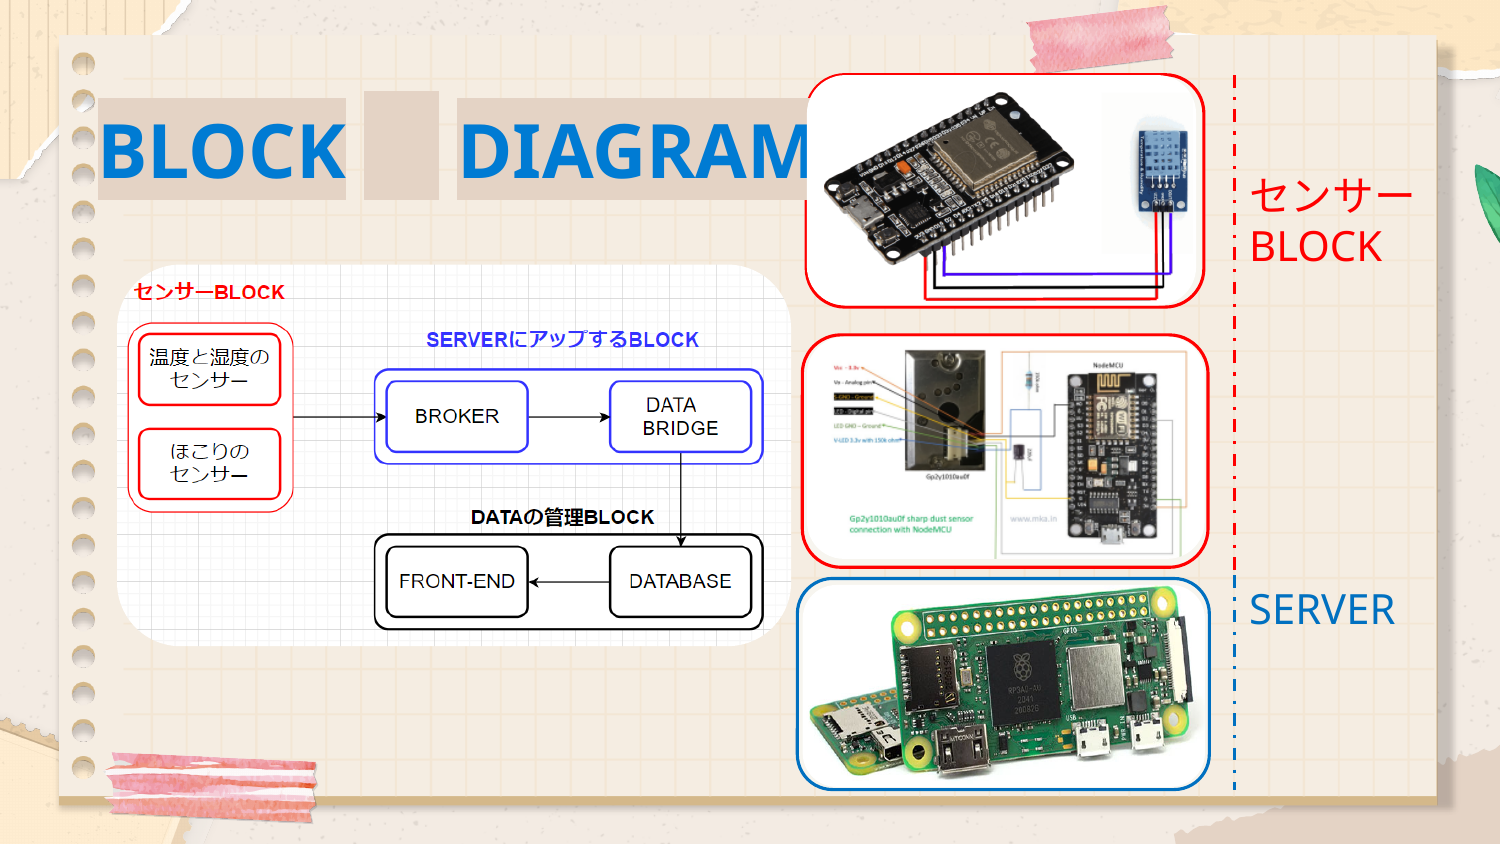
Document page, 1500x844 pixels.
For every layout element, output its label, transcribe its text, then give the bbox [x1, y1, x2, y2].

text_box BLOCK DIAGRAM [30, 79, 801, 218]
text_box SERVER [1238, 575, 1473, 641]
text_box センサーBLOCK [1238, 162, 1473, 277]
text_box [811, 576, 1196, 583]
text_box [1202, 96, 1206, 286]
text_box [824, 566, 1186, 570]
picture [0, 0, 1500, 844]
